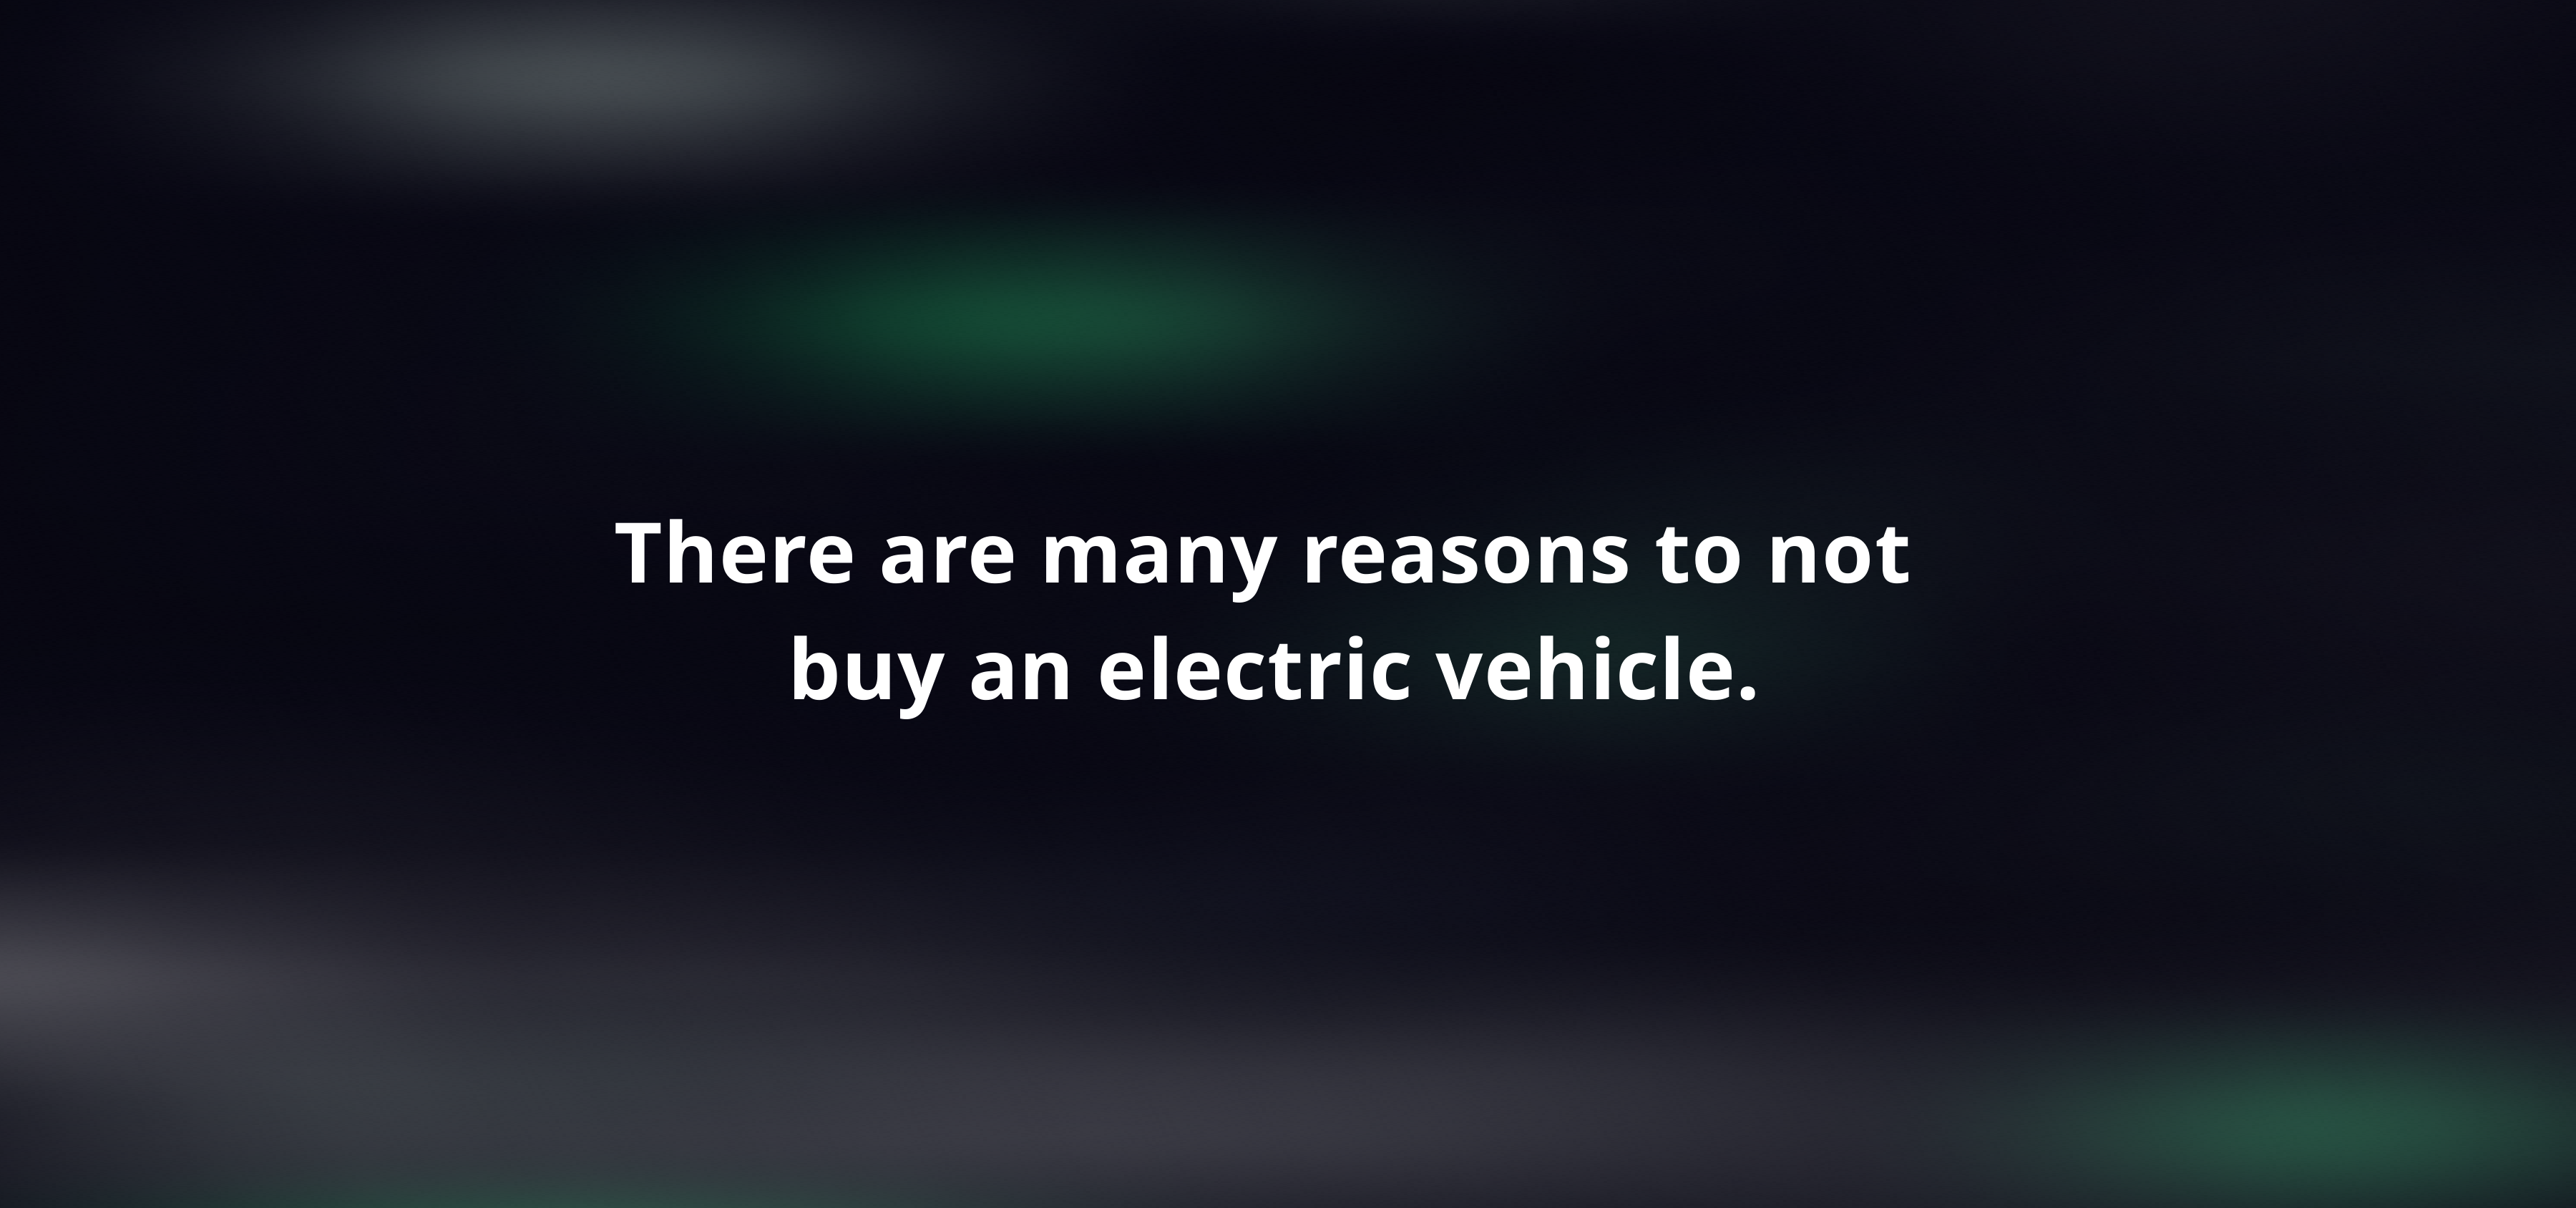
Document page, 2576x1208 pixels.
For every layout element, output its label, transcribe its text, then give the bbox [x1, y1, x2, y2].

text_box There are many reasons to not buy an electric vehicle. [221, 482, 2328, 716]
text_box [0, 0, 2576, 1208]
